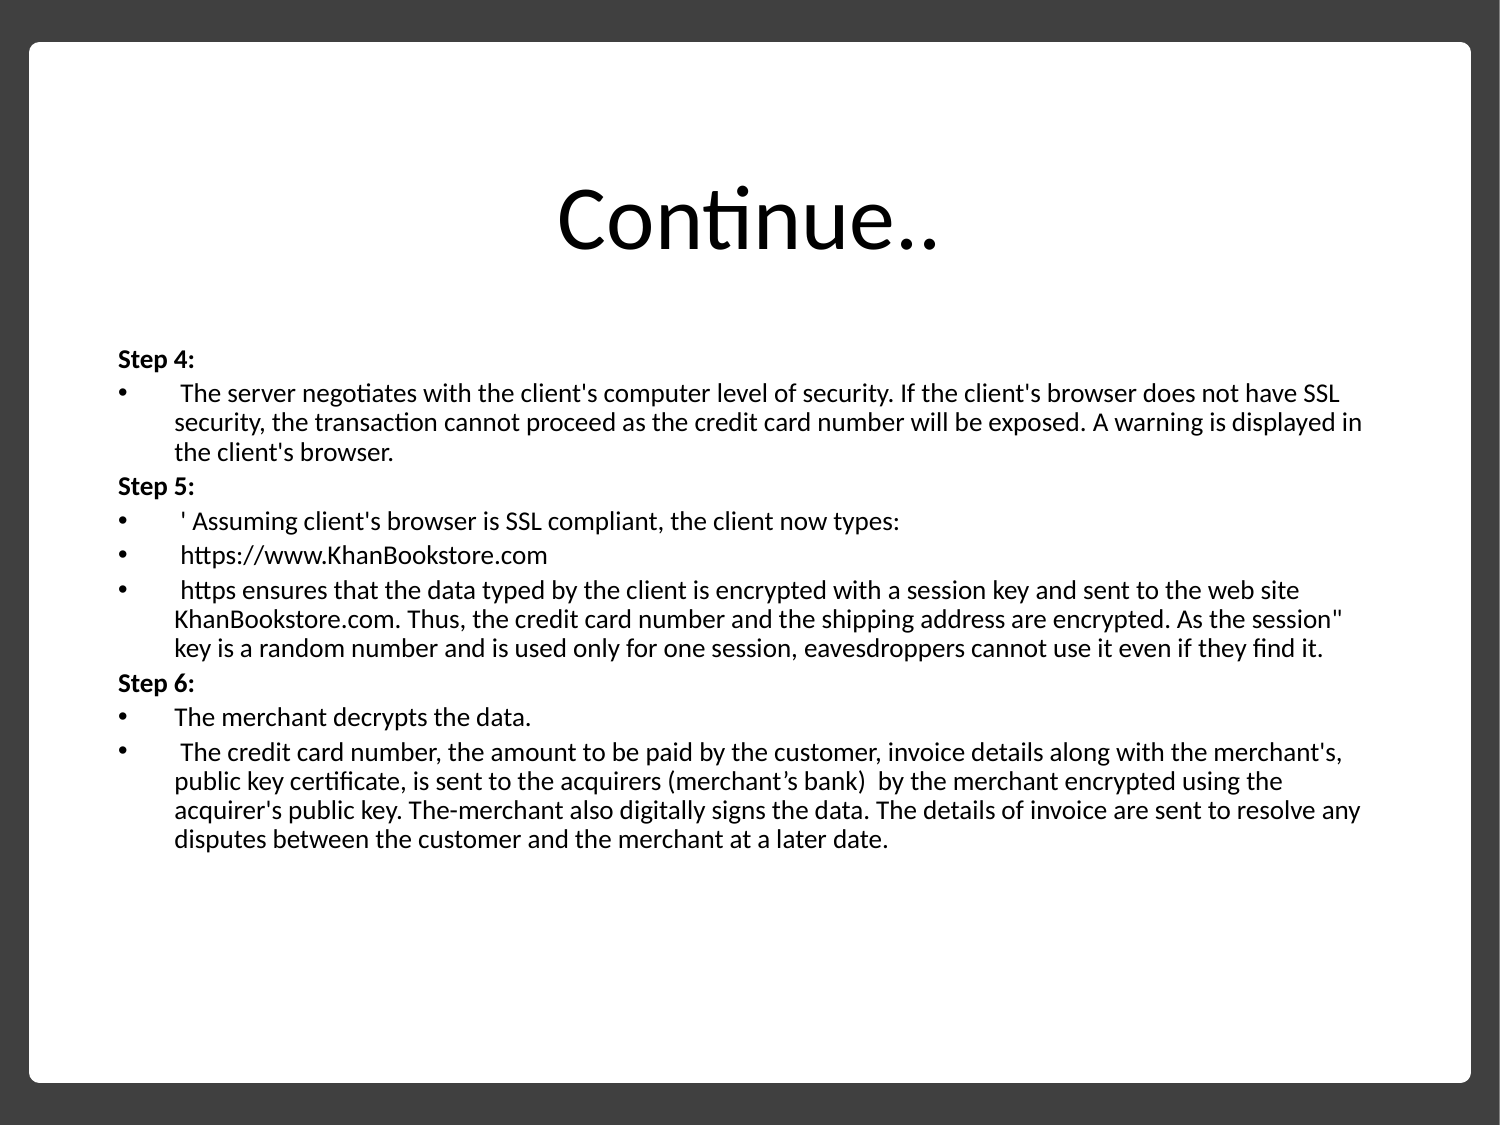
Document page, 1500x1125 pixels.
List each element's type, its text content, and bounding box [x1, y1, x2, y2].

title Continue.. [103, 103, 1397, 322]
text_box [0, 0, 1500, 1125]
list Step 4: The server negotiates with the client's computer level of security. If the client's browser does not have SSL security, the transaction cannot proceed as the credit card number will be exposed. A warning is displayed in the client's browser. Step 5: ' Assuming client's browser is SSL compliant, the client now types: https://www.KhanBookstore.com https ensures that the data typed by the client is encrypted with a session key and sent to the web site KhanBookstore.com. Thus, the credit card number and the shipping address are encrypted. As the session" key is a random number and is used only for one session, eavesdroppers cannot use it even if they find it. Step 6: The merchant decrypts the data. The credit card number, the amount to be paid by the customer, invoice details along with the merchant's, public key certificate, is sent to the acquirers (merchant’s bank) by the merchant encrypted using the acquirer's public key. The-merchant also digitally signs the data. The details of invoice are sent to resolve any disputes between the customer and the merchant at a later date. [103, 337, 1397, 973]
slide_number 37 [1074, 1042, 1425, 1103]
text_box [37, 50, 1462, 1074]
